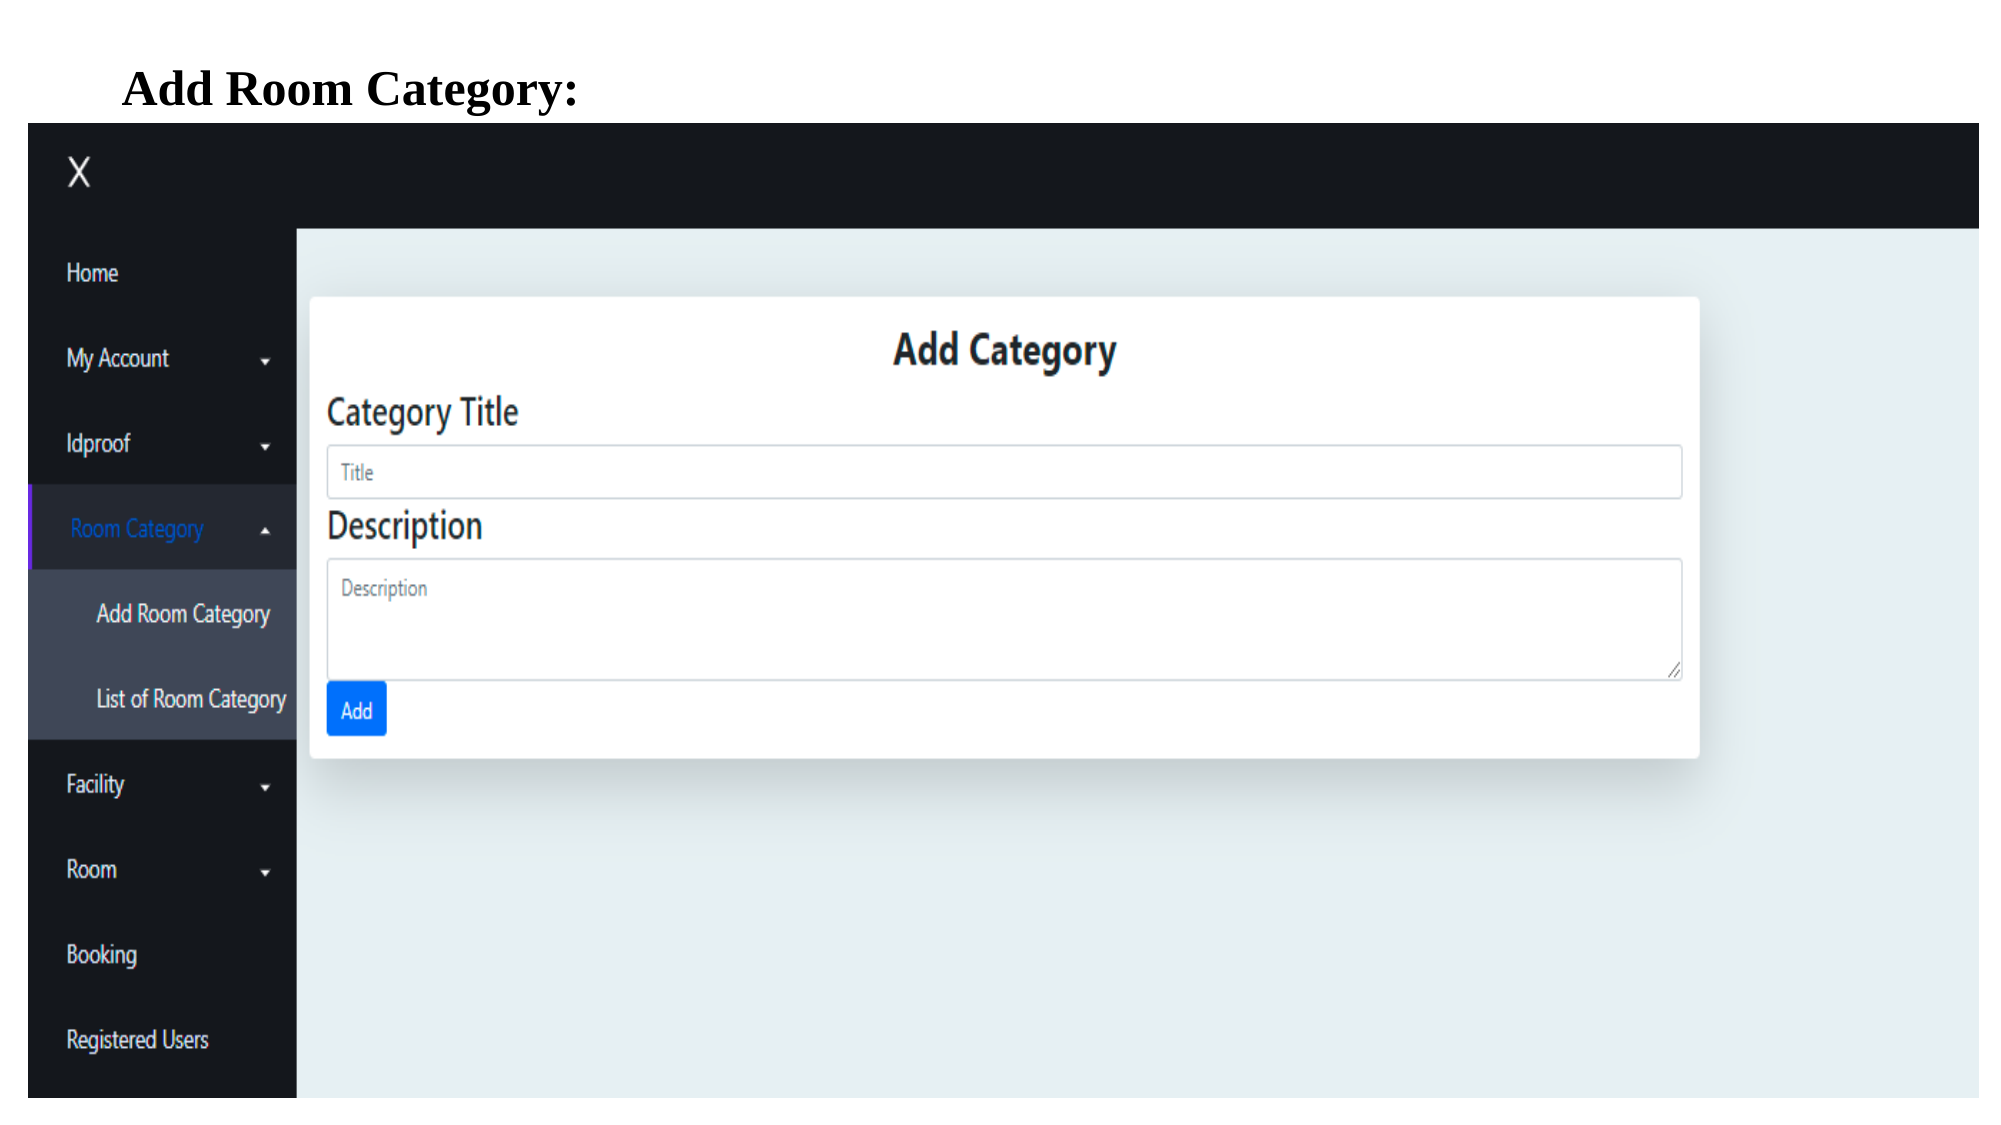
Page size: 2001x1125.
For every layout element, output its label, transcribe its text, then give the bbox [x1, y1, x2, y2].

picture [28, 123, 1979, 1098]
text_box Add Room Category: [65, 47, 595, 123]
